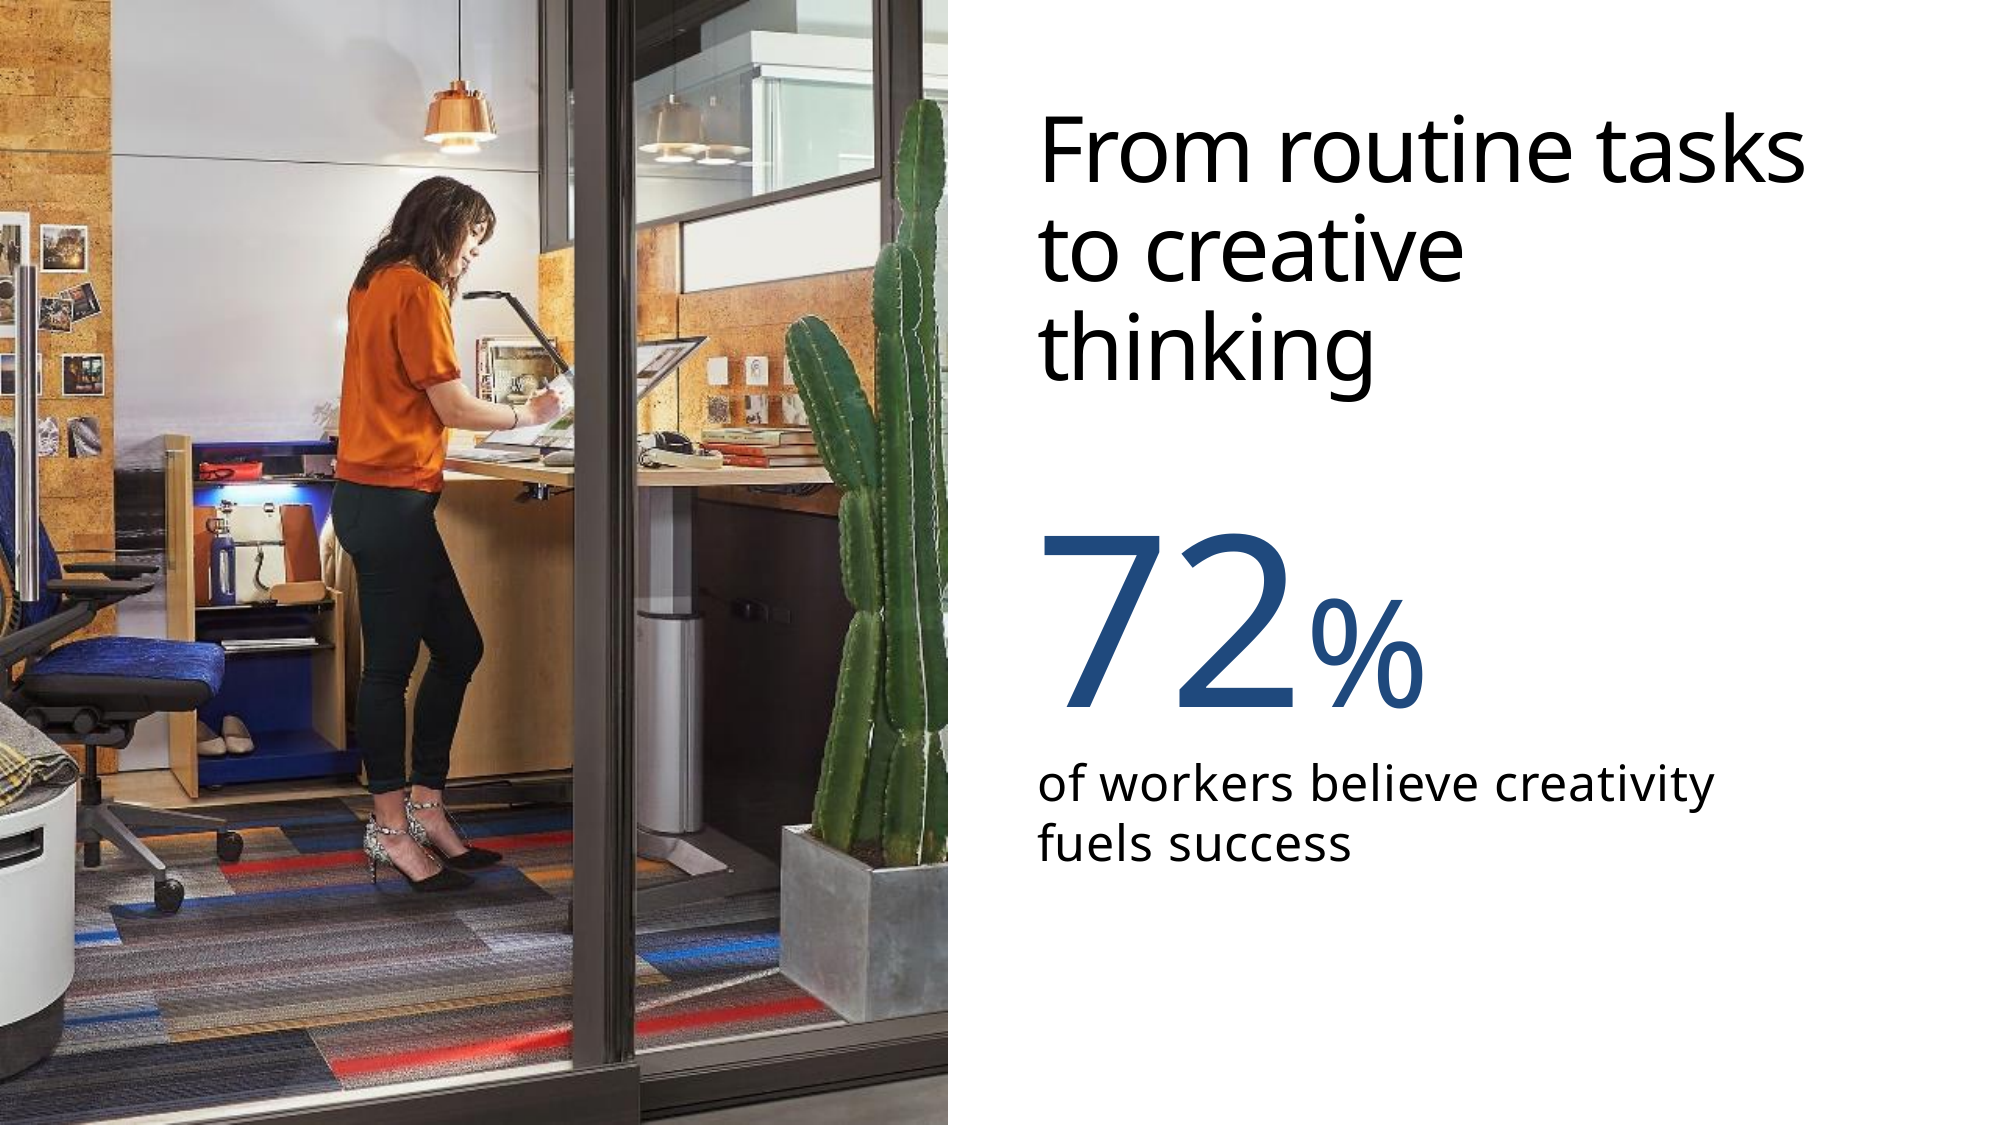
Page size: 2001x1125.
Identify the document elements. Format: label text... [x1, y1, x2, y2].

text_box From routine tasks to creative thinking [1022, 96, 1853, 253]
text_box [1022, 460, 1946, 883]
picture [0, 0, 948, 1125]
